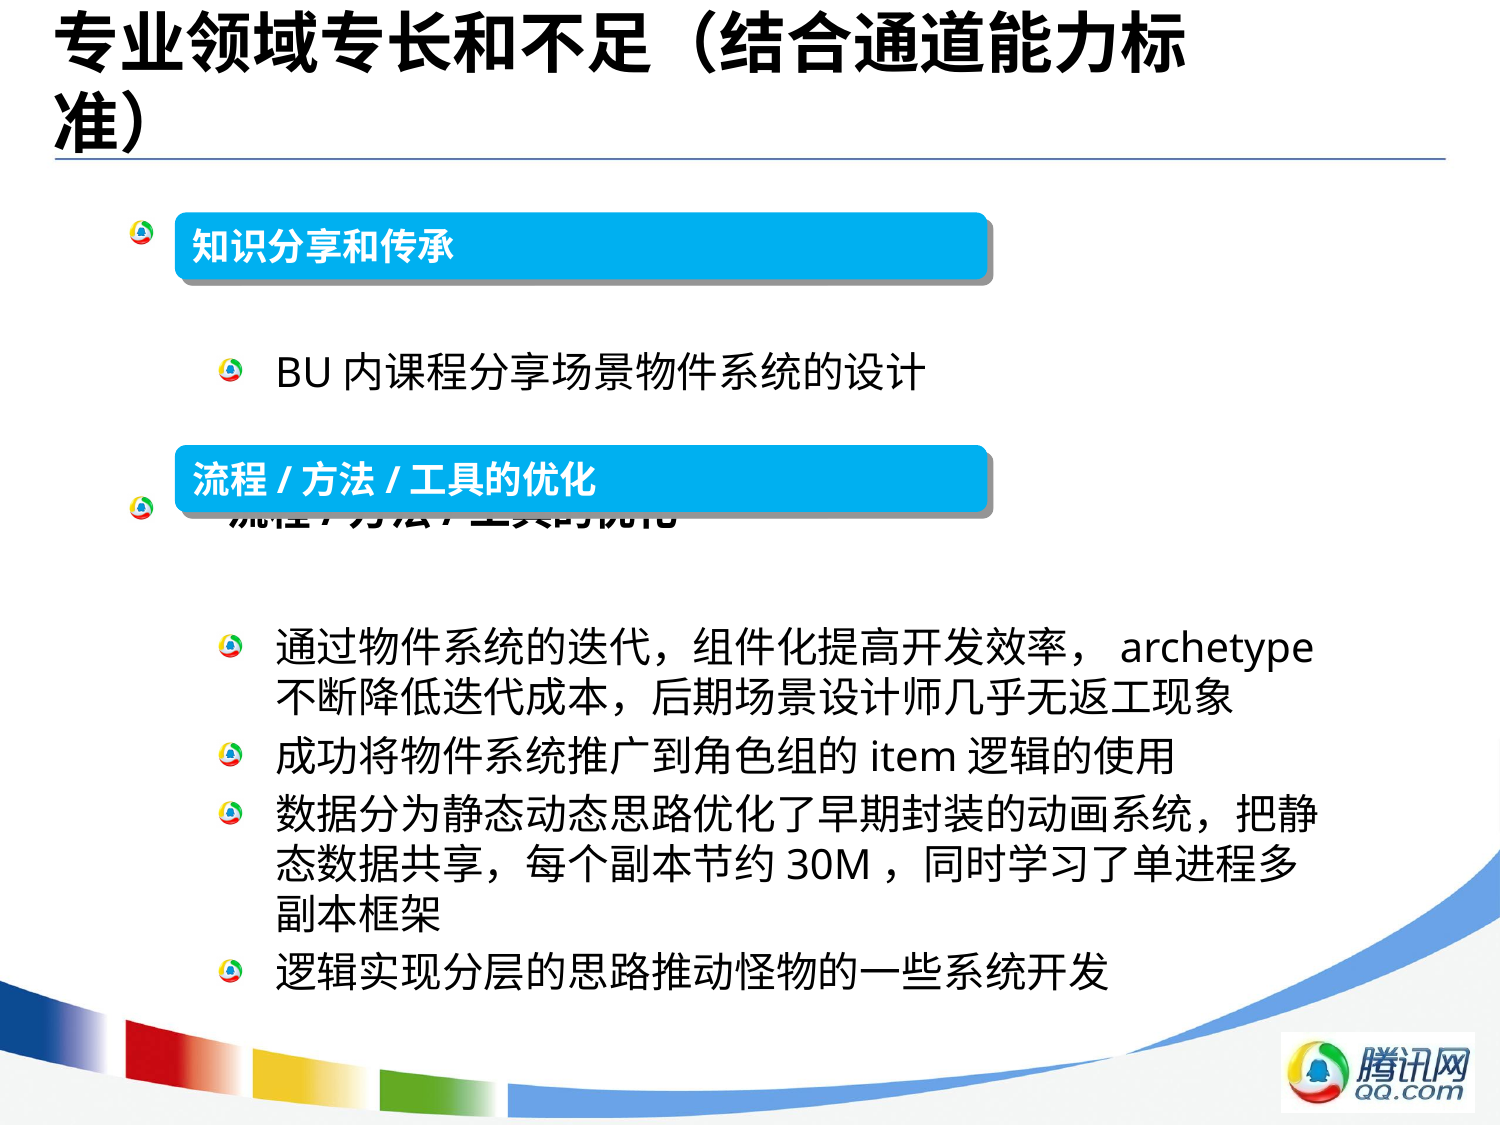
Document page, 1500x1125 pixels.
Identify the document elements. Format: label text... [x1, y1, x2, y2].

picture [0, 0, 1500, 1125]
text_box 流程/方法/工具的优化 [174, 445, 988, 513]
list 专业课程的讲授 BU内课程分享场景物件系统的设计 流程/方法/工具的优化 通过物件系统的迭代，组件化提高开发效率，archetype不断降低迭代成本，后期场景设计师几乎无返工现象 成功将物件系统推广到角色组的item逻辑的使用 数据分为静态动态思路优化了早期封装的动画系统，把静态数据共享，每个副本节约30M，同时学习了单进程多副本框架 逻辑实现分层的思路推动怪物的一些系统开发 [112, 199, 1351, 888]
text_box 知识分享和传承 [174, 212, 988, 280]
title 专业领域专长和不足（结合通道能力标准） [37, 12, 1301, 151]
